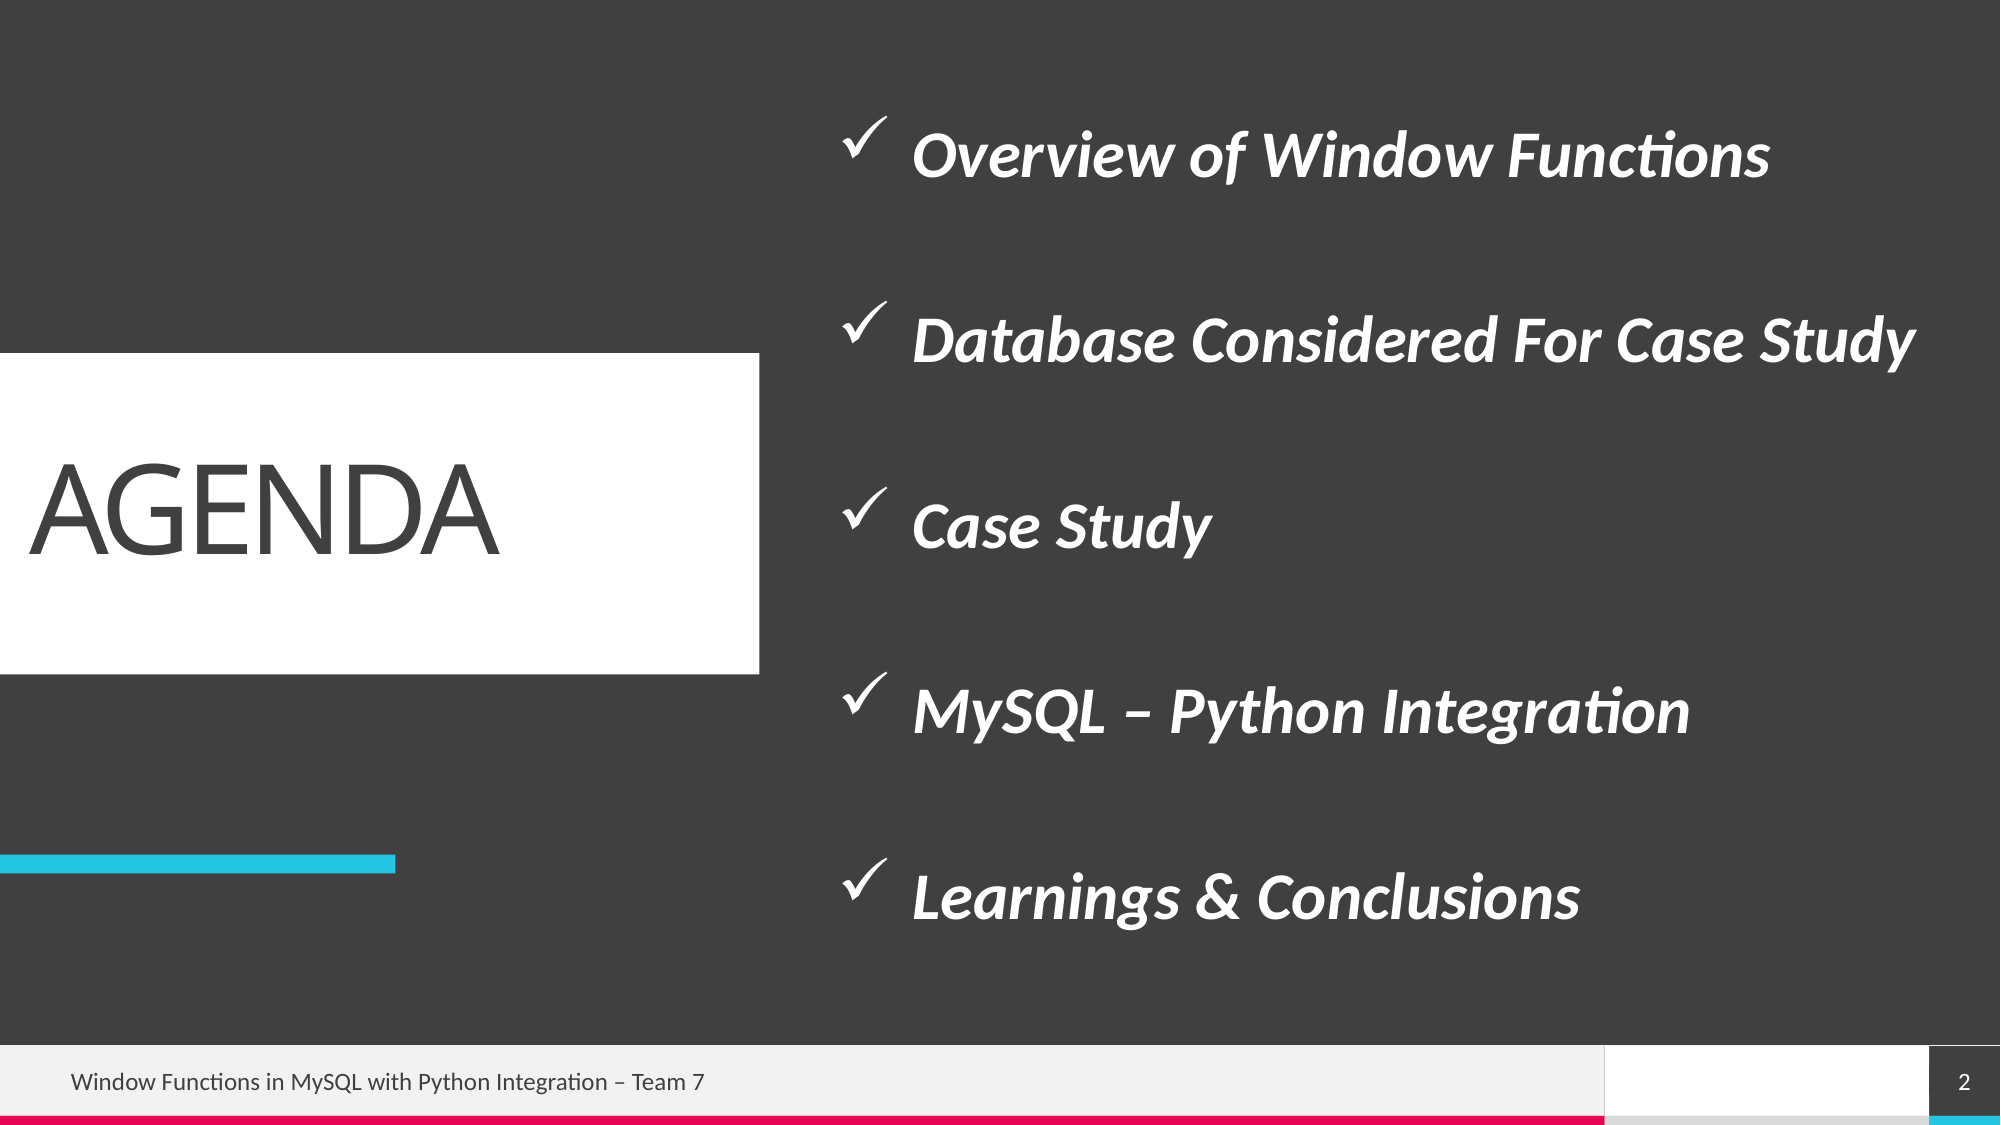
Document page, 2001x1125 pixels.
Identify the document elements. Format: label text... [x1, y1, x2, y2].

text_box Overview of Window Functions Database Considered For Case Study Case Study MySQL – Python Integration Learnings & Conclusions [830, 111, 1930, 942]
title AGENDA [0, 352, 760, 675]
text_box Window Functions in MySQL with Python Integration – Team 7 [70, 1065, 1000, 1096]
slide_number 2 [1928, 1067, 2000, 1094]
